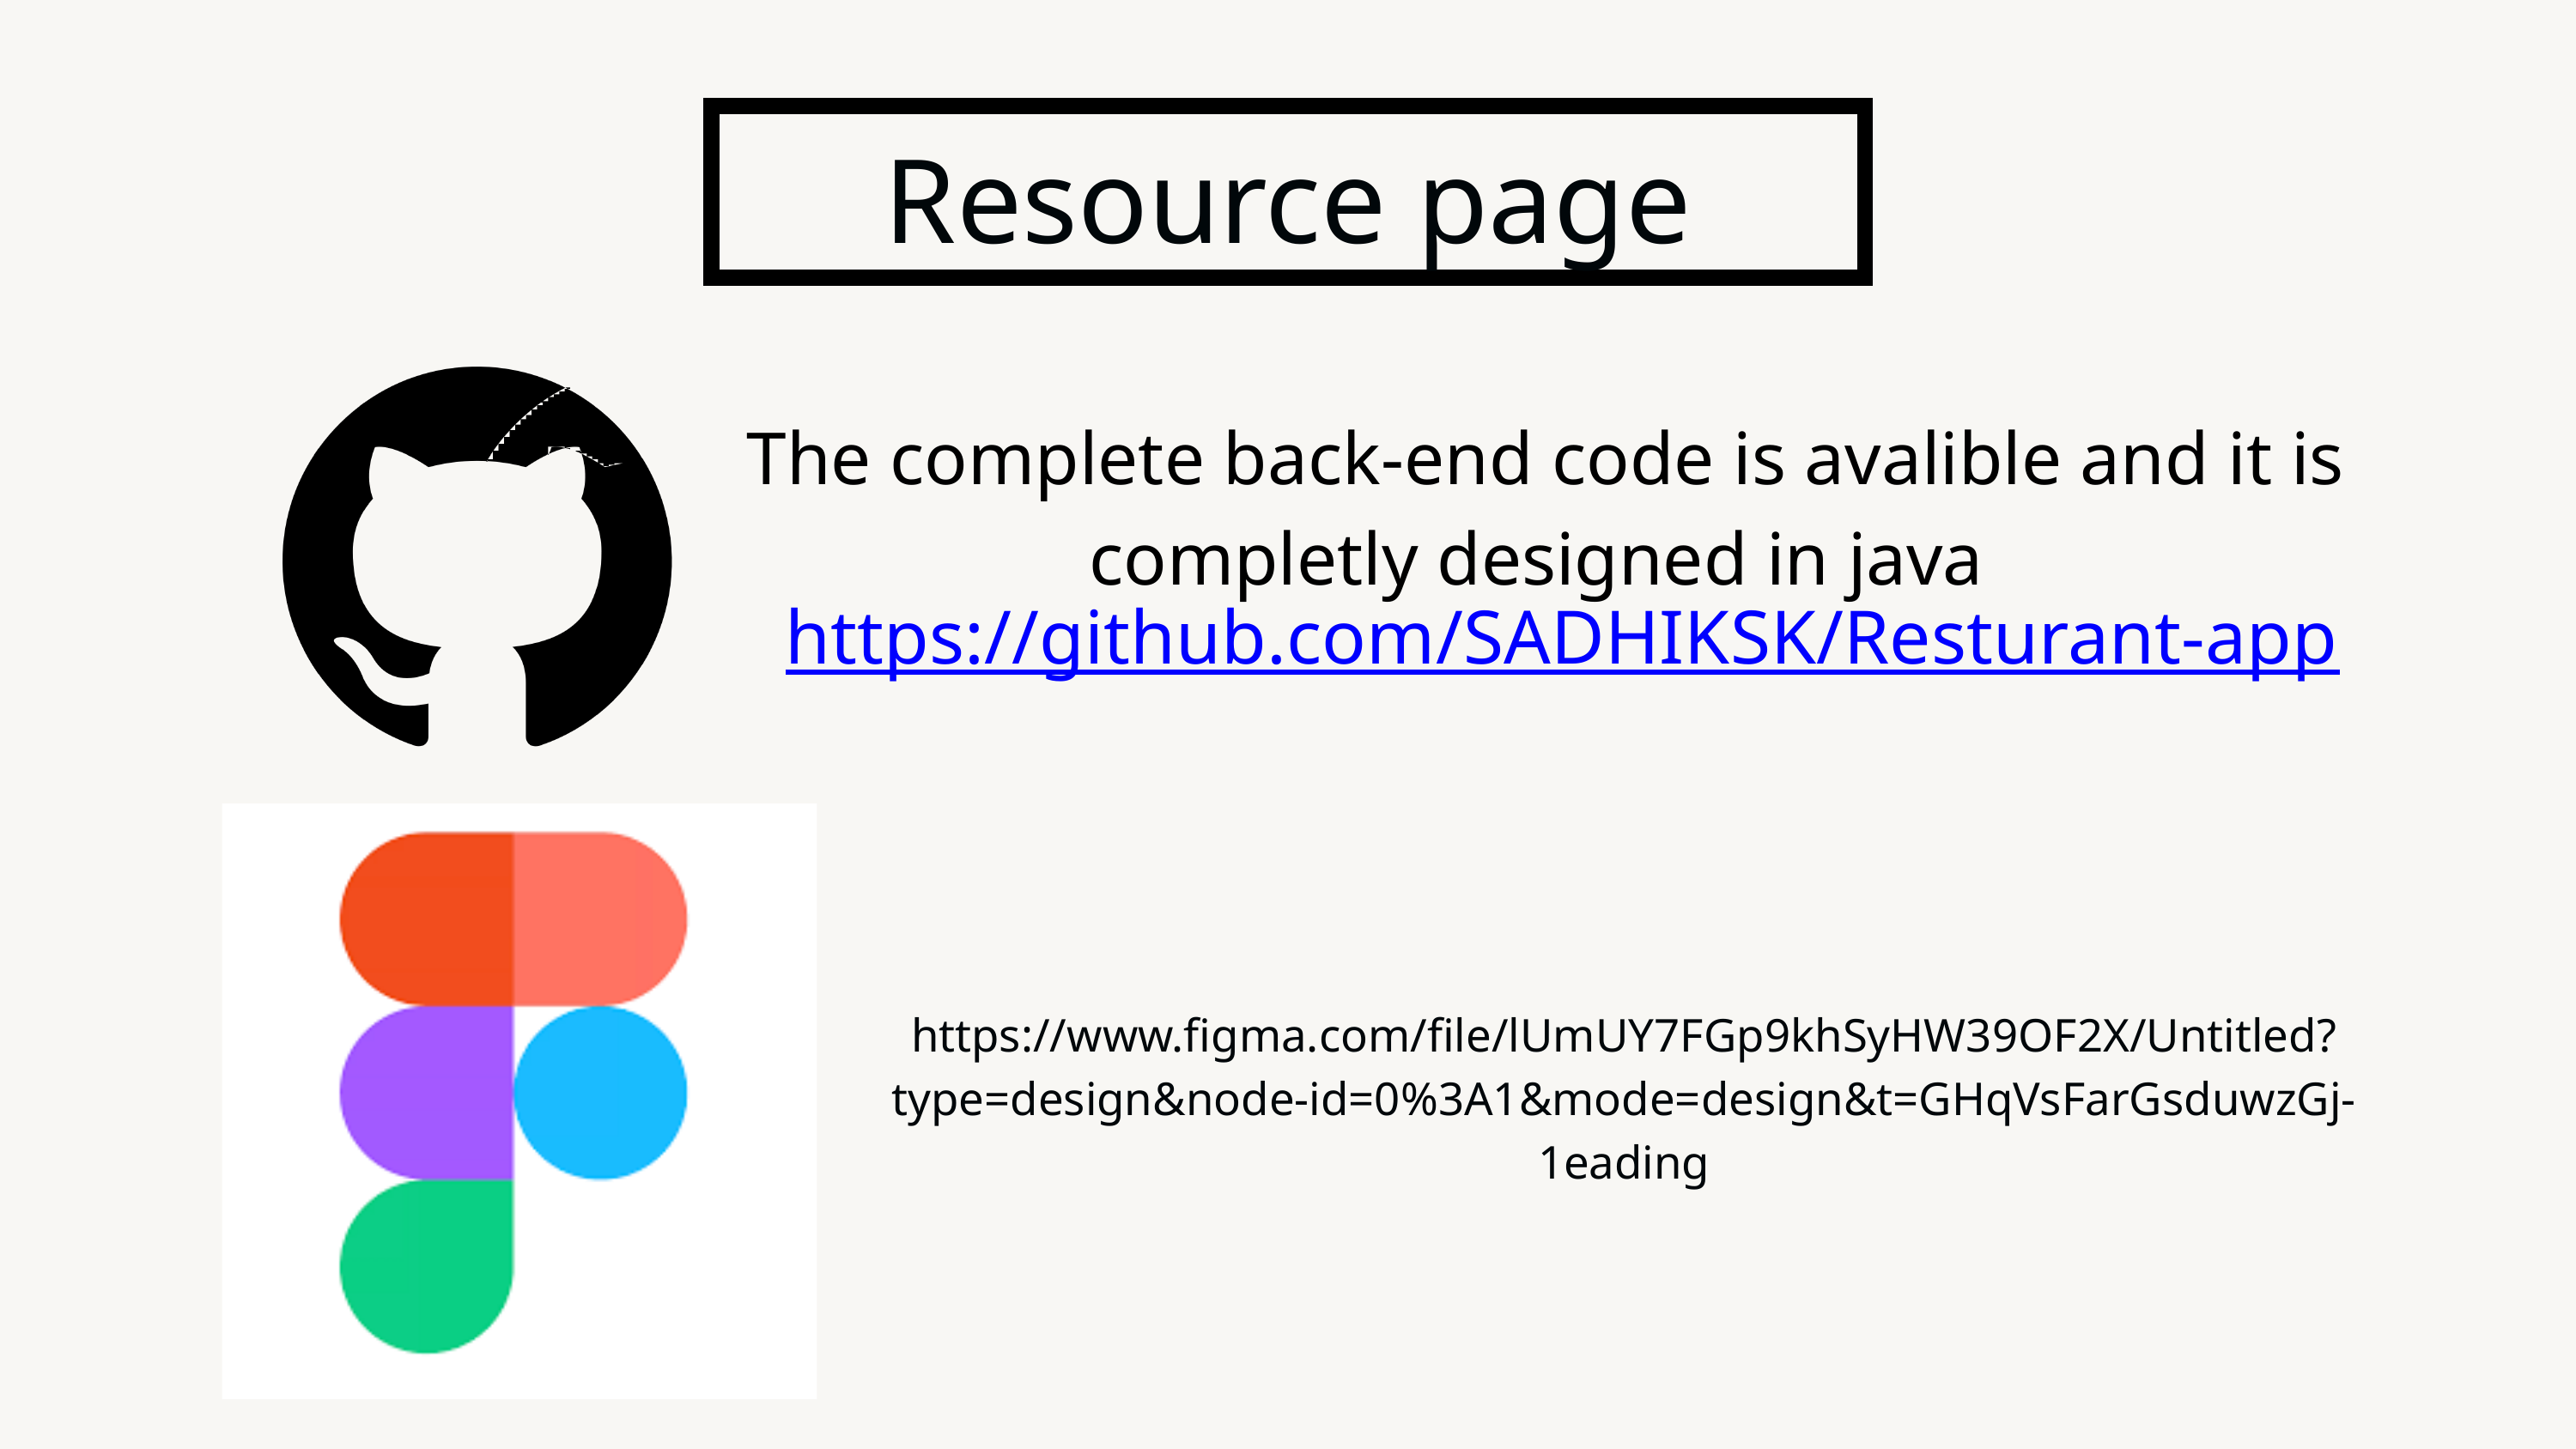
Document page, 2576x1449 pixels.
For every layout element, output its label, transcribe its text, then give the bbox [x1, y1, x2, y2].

text_box [272, 356, 689, 748]
text_box The complete back-end code is avalible and it is completly designed in java [707, 397, 2385, 599]
text_box https://github.com/SADHIKSK/Resturant-app [739, 587, 2386, 691]
text_box https://www.figma.com/file/lUmUY7FGp9khSyHW39OF2X/Untitled?type=design&node-id=0%3A1&mode=design&t=GHqVsFarGsduwzGj-1eading [817, 997, 2432, 1188]
text_box [222, 803, 817, 1399]
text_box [711, 106, 1866, 279]
